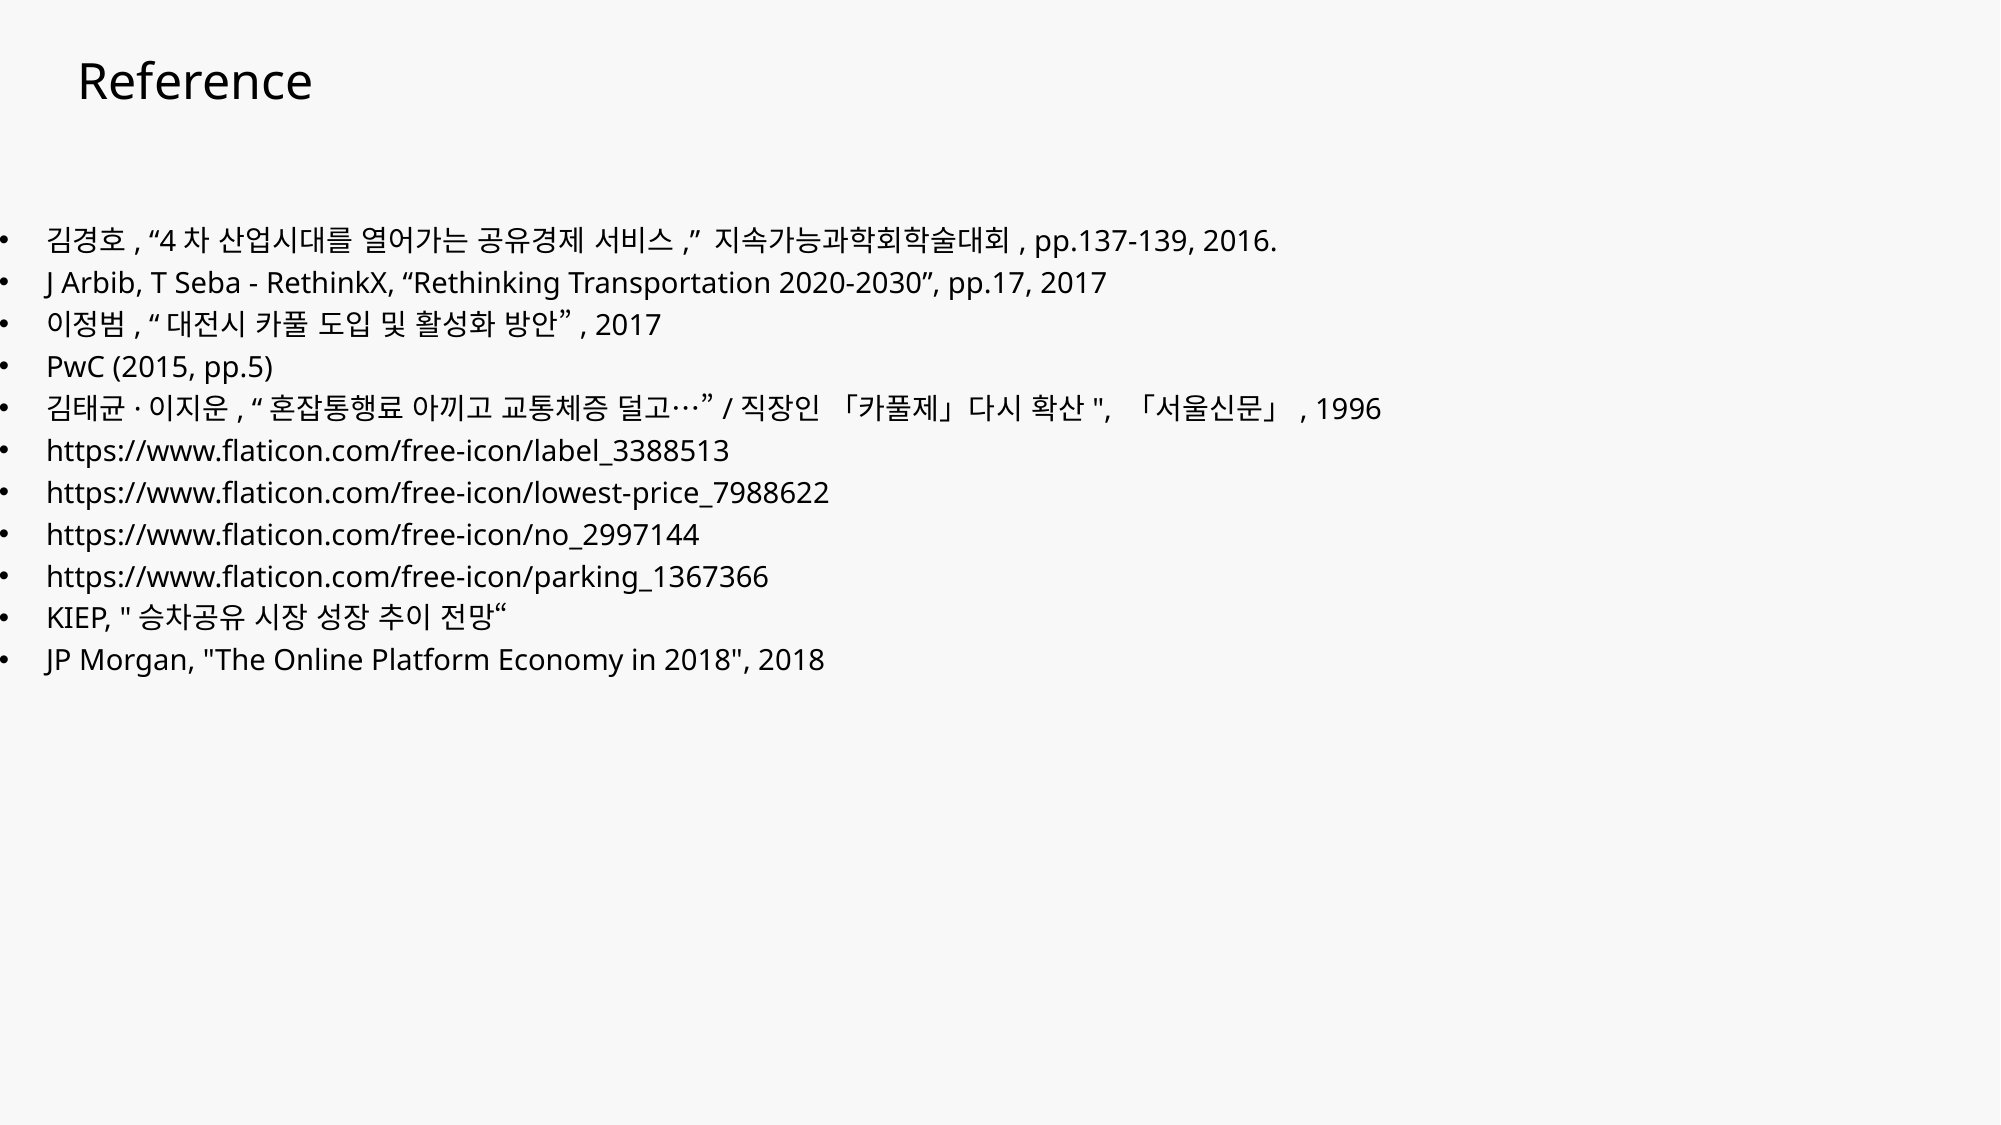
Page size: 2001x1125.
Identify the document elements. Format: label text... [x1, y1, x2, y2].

text_box 김경호, “4차 산업시대를 열어가는 공유경제 서비스,” 지속가능과학회학술대회, pp.137-139, 2016. J Arbib, T Seba - RethinkX, “Rethinking Transportation 2020-2030”, pp.17, 2017 이정범, “대전시 카풀 도입 및 활성화 방안”, 2017 PwC (2015, pp.5) 김태균·이지운, “혼잡통행료 아끼고 교통체증 덜고…”/직장인 「카풀제」다시 확산", 「서울신문」, 1996 https://www.flaticon.com/free-icon/label_3388513 https://www.flaticon.com/free-icon/lowest-price_7988622 https://www.flaticon.com/free-icon/no_2997144 https://www.flaticon.com/free-icon/parking_1367366 KIEP, "승차공유 시장 성장 추이 전망“ JP Morgan, "The Online Platform Economy in 2018", 2018 [0, 208, 1397, 684]
text_box Reference [62, 42, 329, 118]
